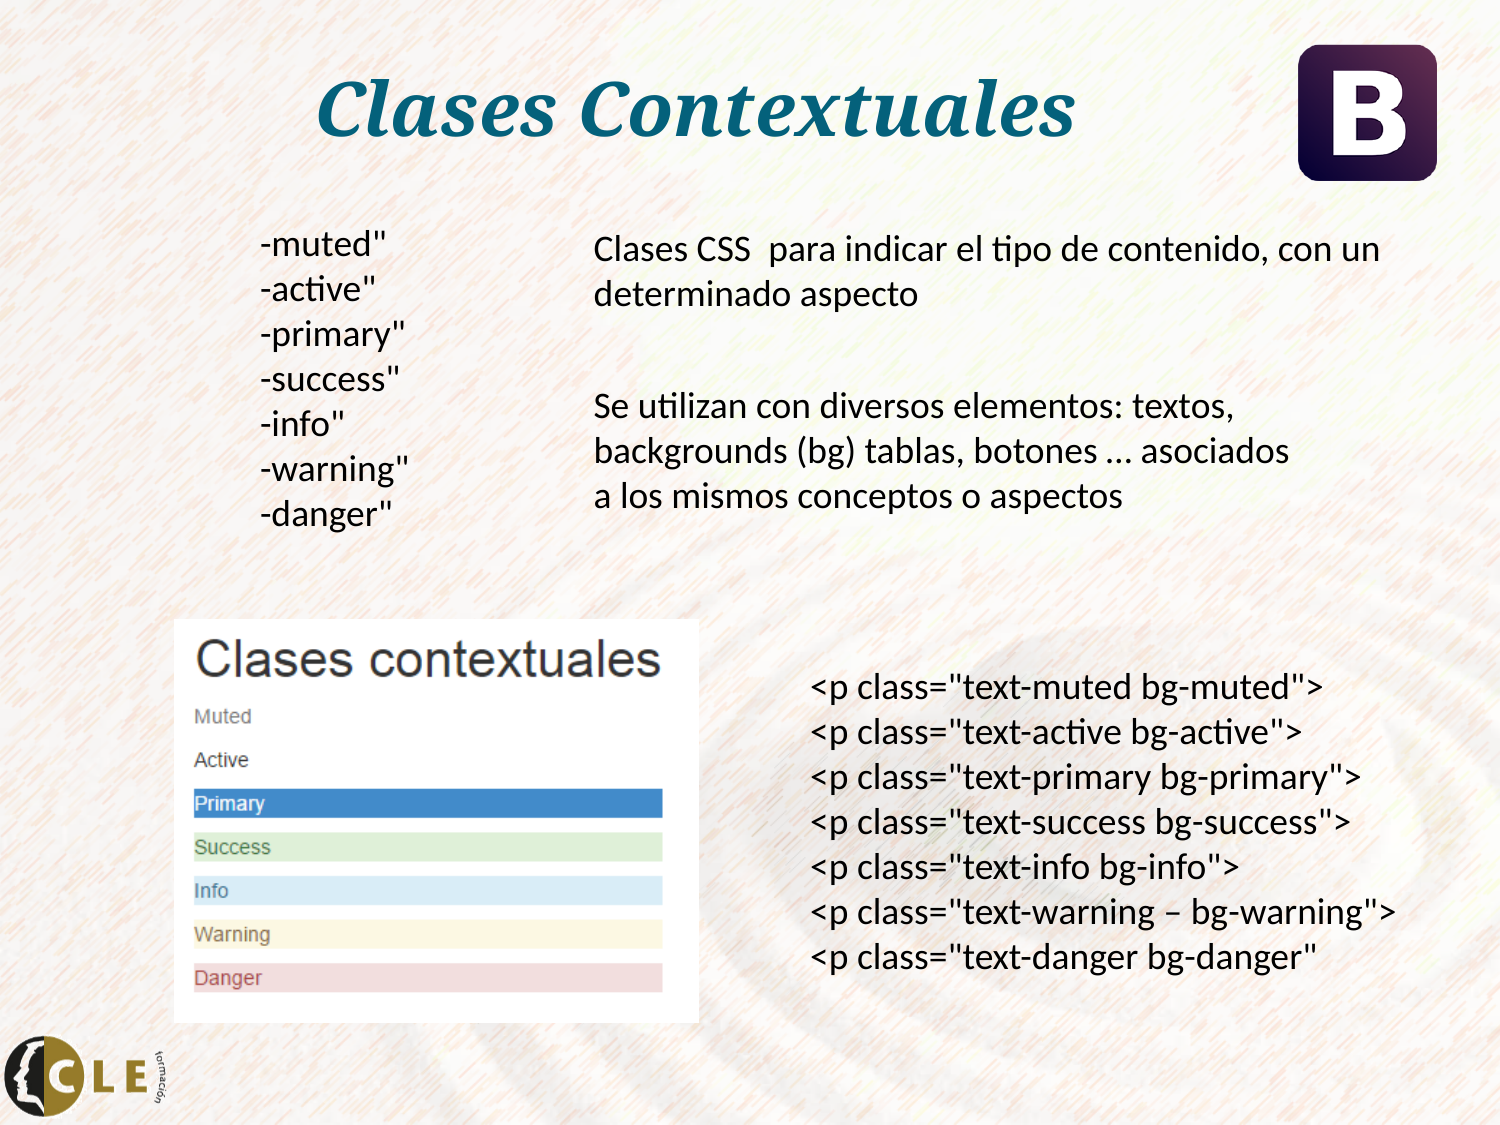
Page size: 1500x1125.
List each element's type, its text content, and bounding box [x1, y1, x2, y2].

text_box Clases CSS para indicar el tipo de contenido, con un determinado aspecto [578, 216, 1397, 321]
title Clases Contextuales [103, 59, 1288, 165]
picture [0, 0, 1500, 1125]
text_box -muted" -active" -primary" -success" -info" -warning" -danger" [245, 212, 460, 542]
text_box Se utilizan con diversos elementos: textos, backgrounds (bg) tablas, botones … asociados a los mismos conceptos o aspectos [578, 373, 1322, 524]
text_box <p class="text-muted bg-muted"> <p class="text-active bg-active"> <p class="text-primary bg-primary"> <p class="text-success bg-success"> <p class="text-info bg-info"> <p class="text-warning – bg-warning"> <p class="text-danger bg-danger" [795, 654, 1415, 985]
